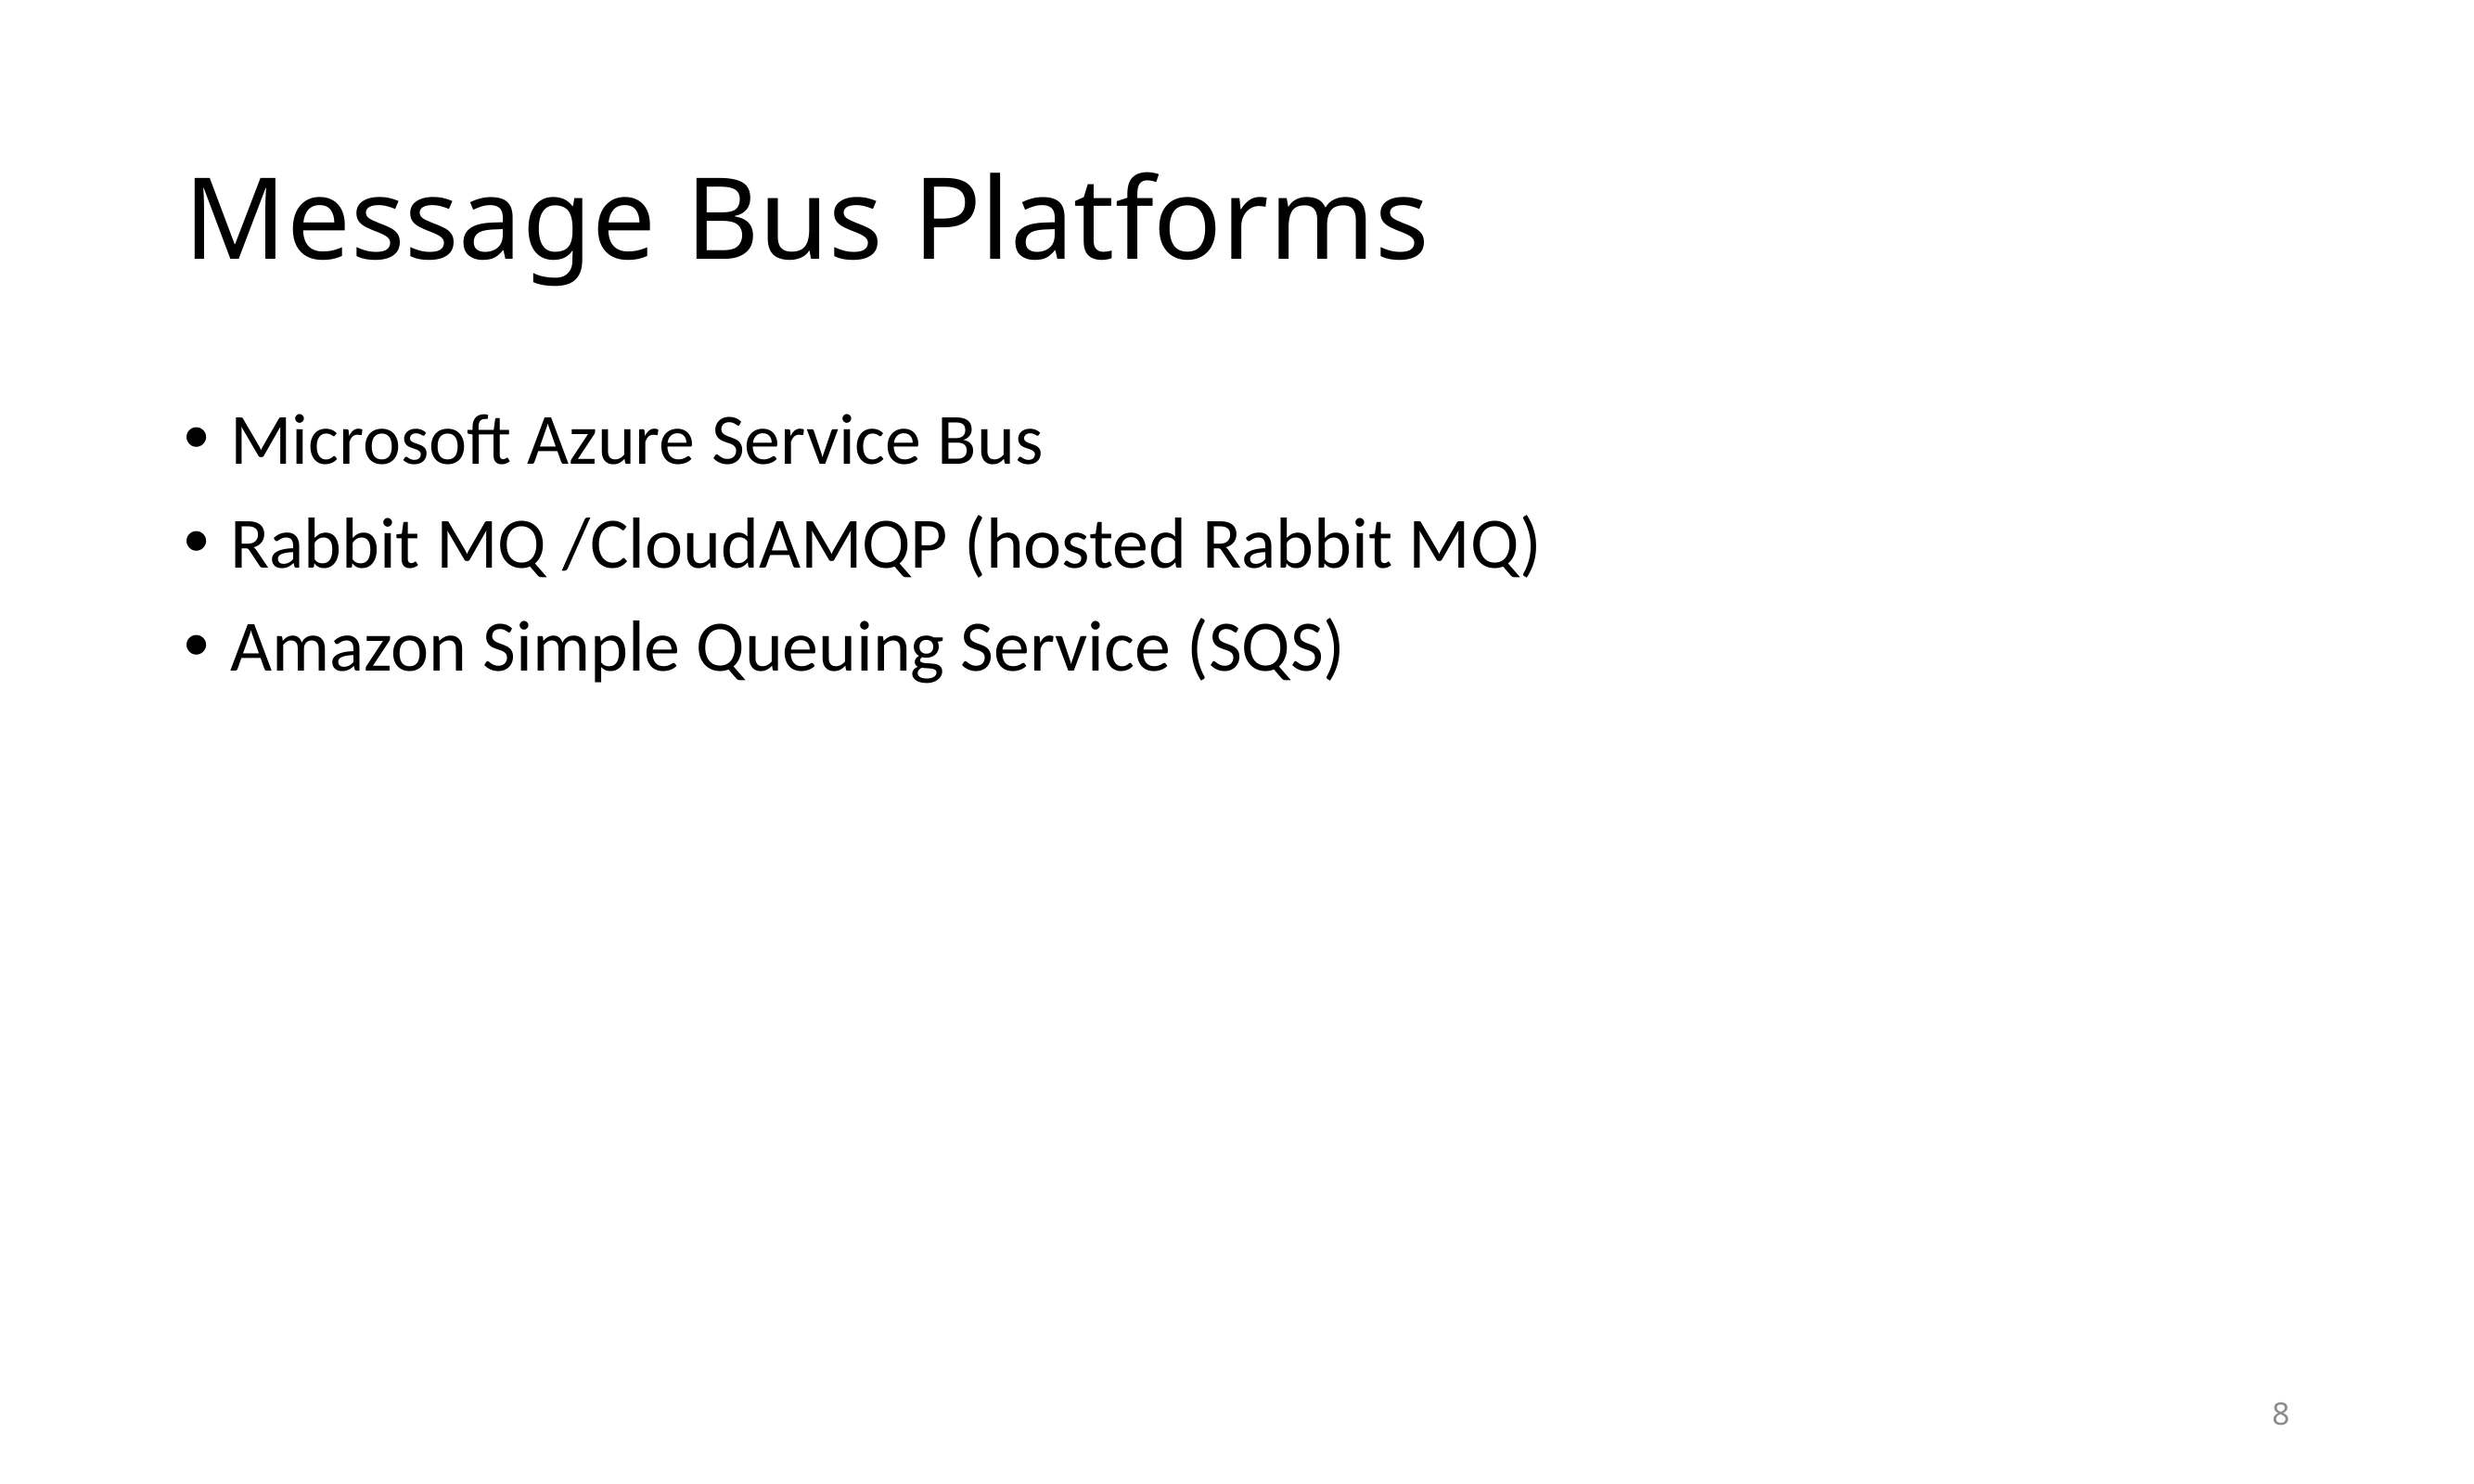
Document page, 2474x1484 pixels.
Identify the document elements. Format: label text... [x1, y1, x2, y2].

title Message Bus Platforms [170, 79, 2304, 366]
slide_number 8 [1747, 1375, 2304, 1455]
list Microsoft Azure Service Bus Rabbit MQ /CloudAMQP (hosted Rabbit MQ) Amazon Simple Queuing Service (SQS) [170, 394, 2304, 1337]
